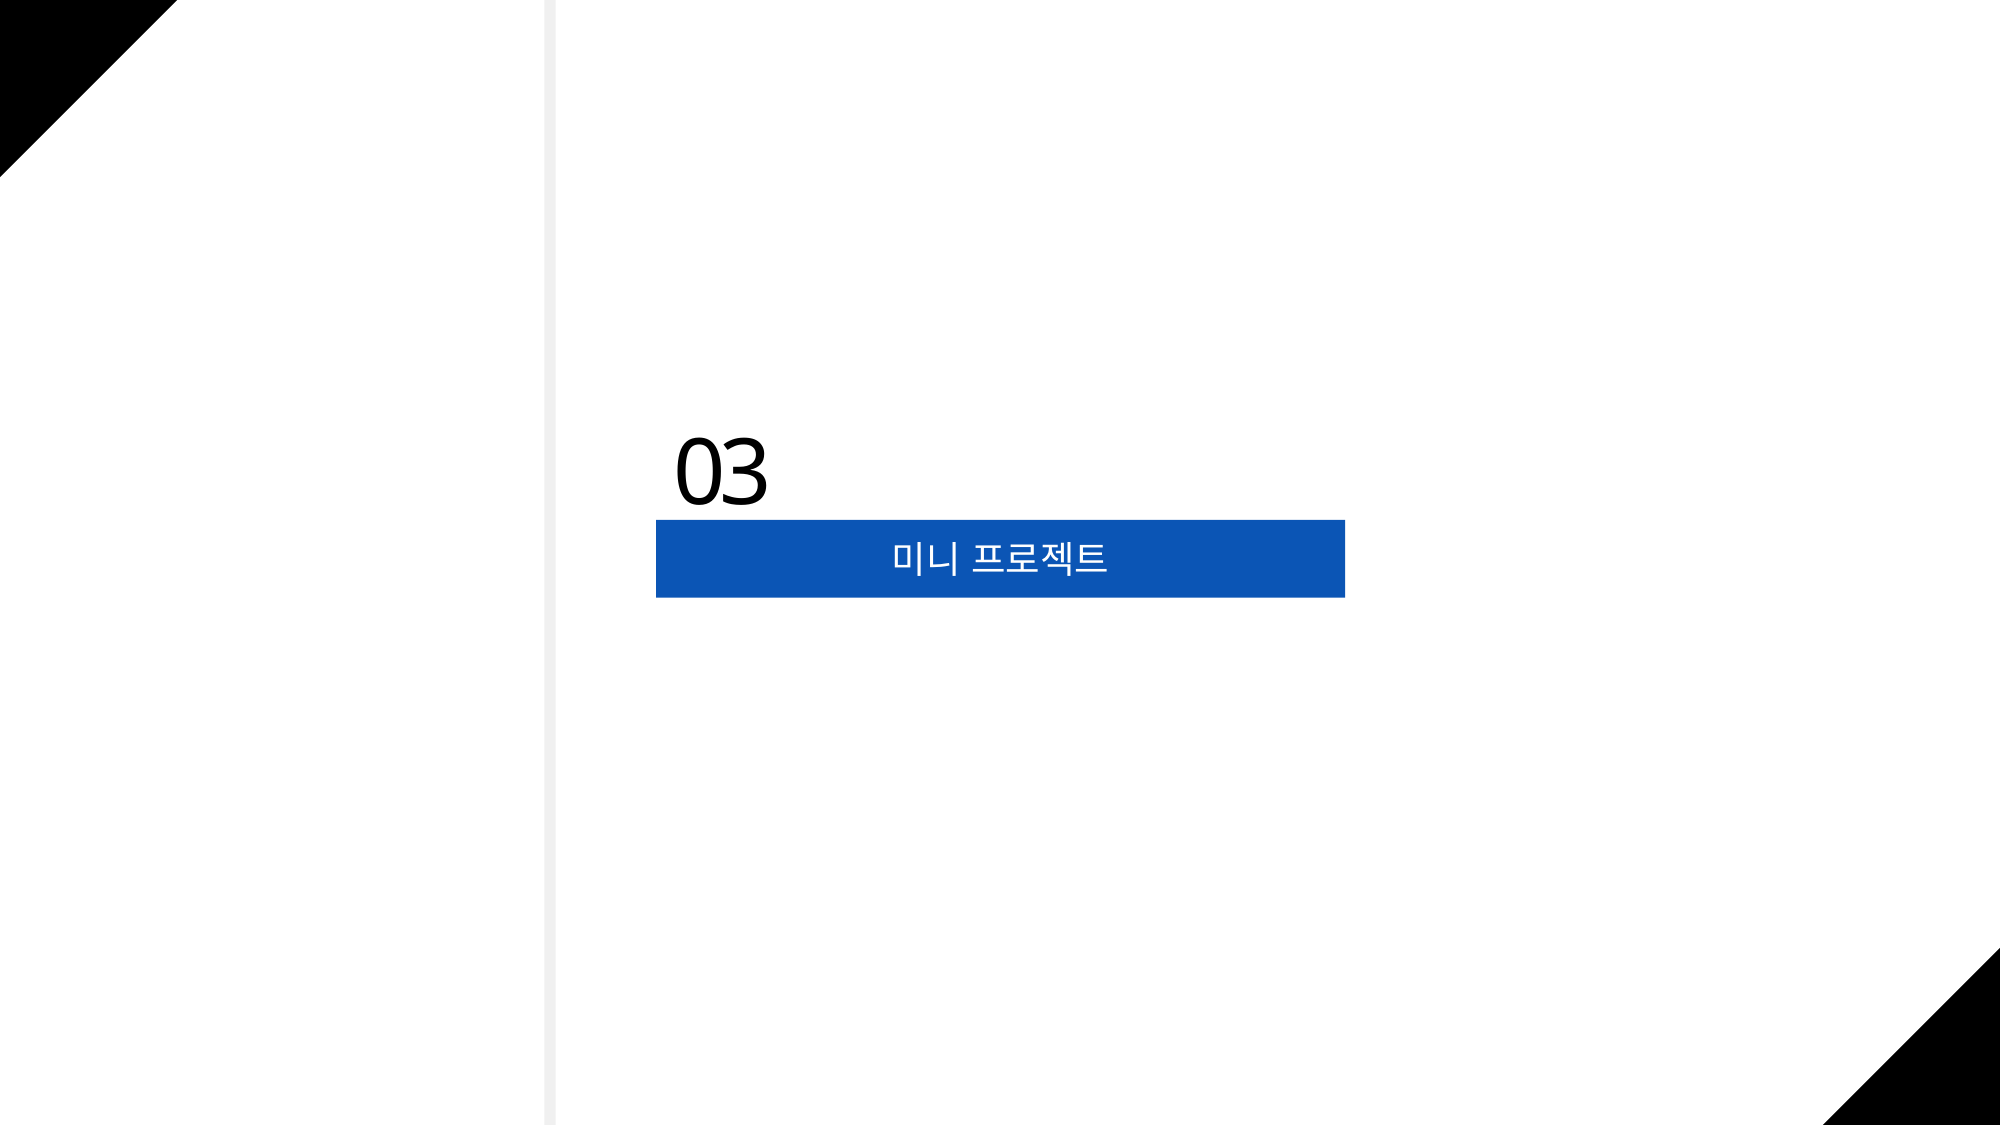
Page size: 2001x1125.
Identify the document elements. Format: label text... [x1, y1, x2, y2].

text_box 03 [658, 405, 788, 519]
text_box 미니 프로젝트 [655, 519, 1346, 599]
